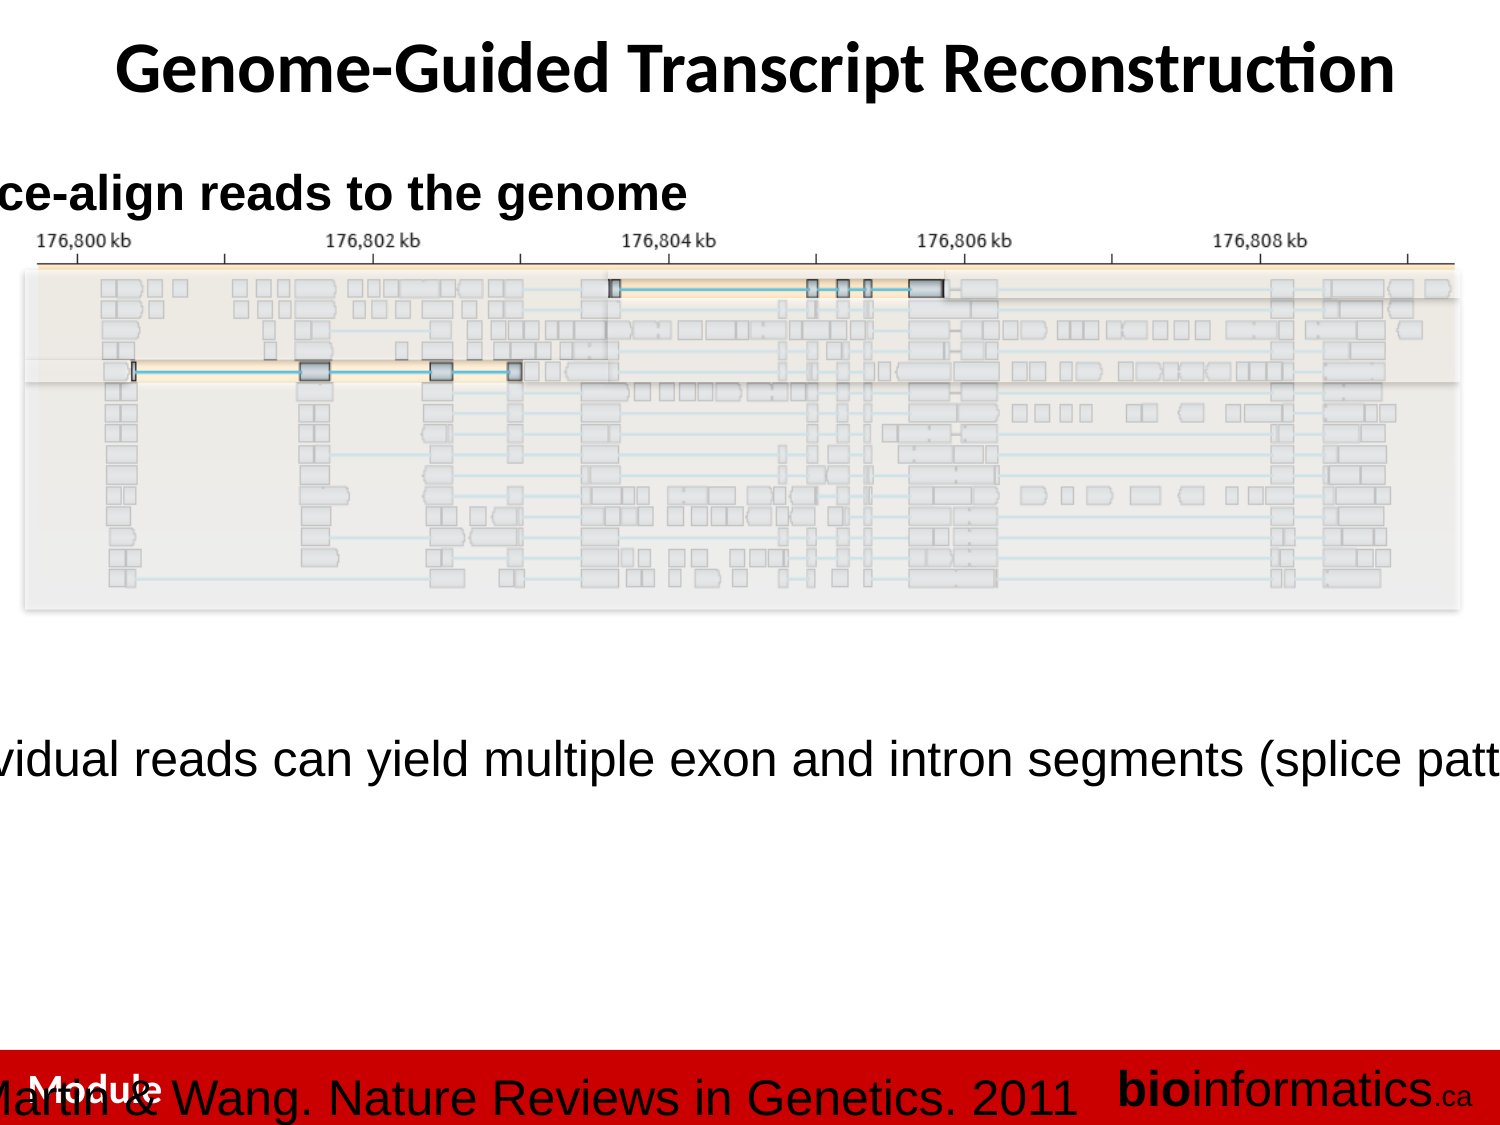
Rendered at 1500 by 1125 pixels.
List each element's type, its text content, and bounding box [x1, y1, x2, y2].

text_box Individual reads can yield multiple exon and intron segments (splice patterns) [0, 718, 1500, 794]
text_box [24, 269, 1461, 610]
title Genome-Guided Transcript Reconstruction [81, 0, 1432, 155]
picture [0, 157, 1500, 634]
text_box From Martin & Wang. Nature Reviews in Genetics. 2011 [0, 1057, 1095, 1125]
